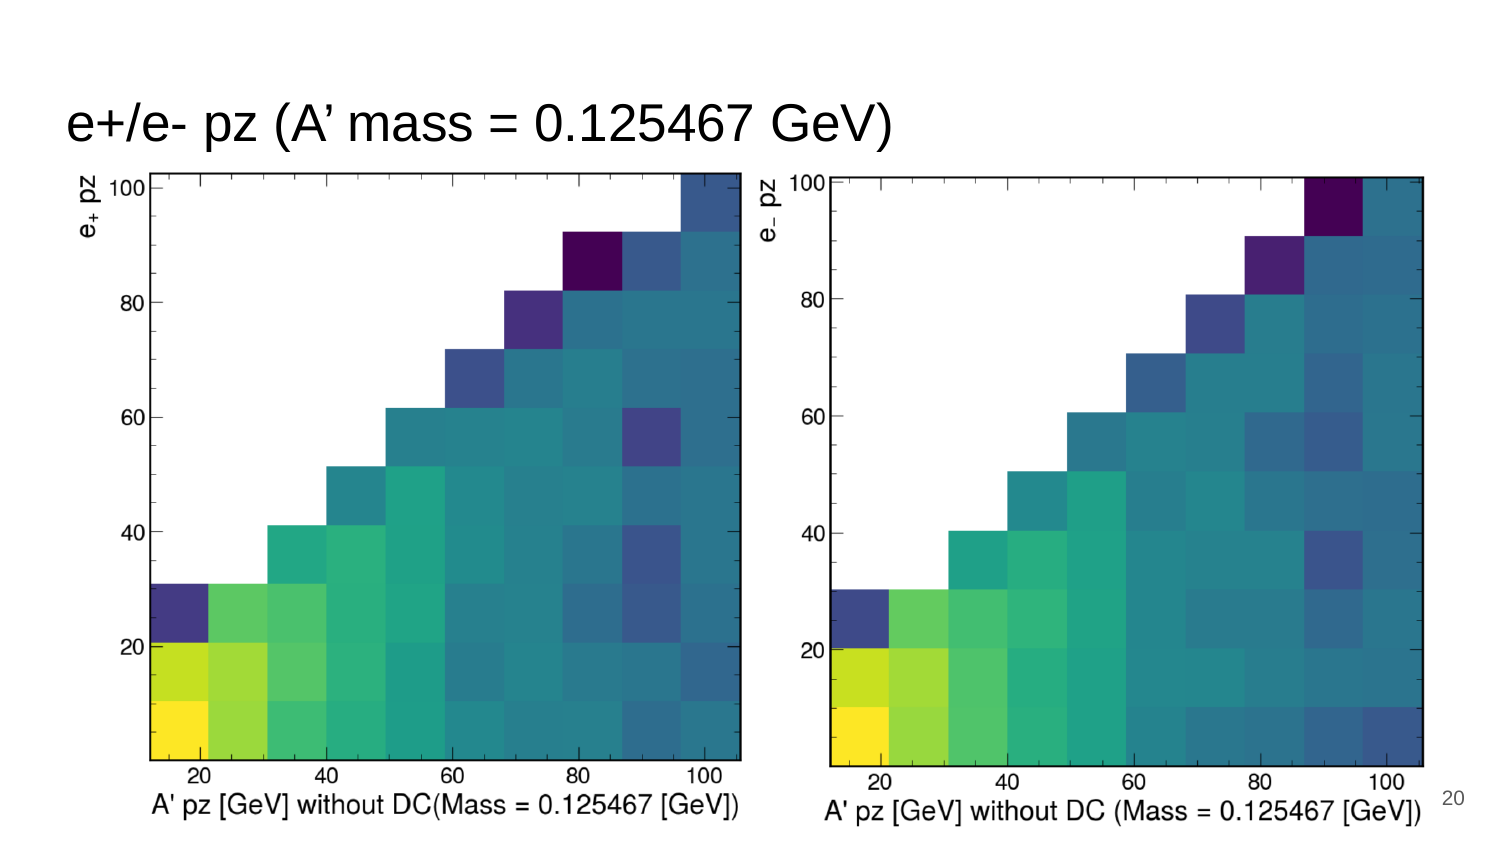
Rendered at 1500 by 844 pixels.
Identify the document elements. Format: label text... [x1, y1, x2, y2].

picture [66, 166, 1434, 833]
slide_number ‹#› [1438, 764, 1480, 830]
title e+/e- pz (A’ mass = 0.125467 GeV) [51, 72, 1444, 167]
